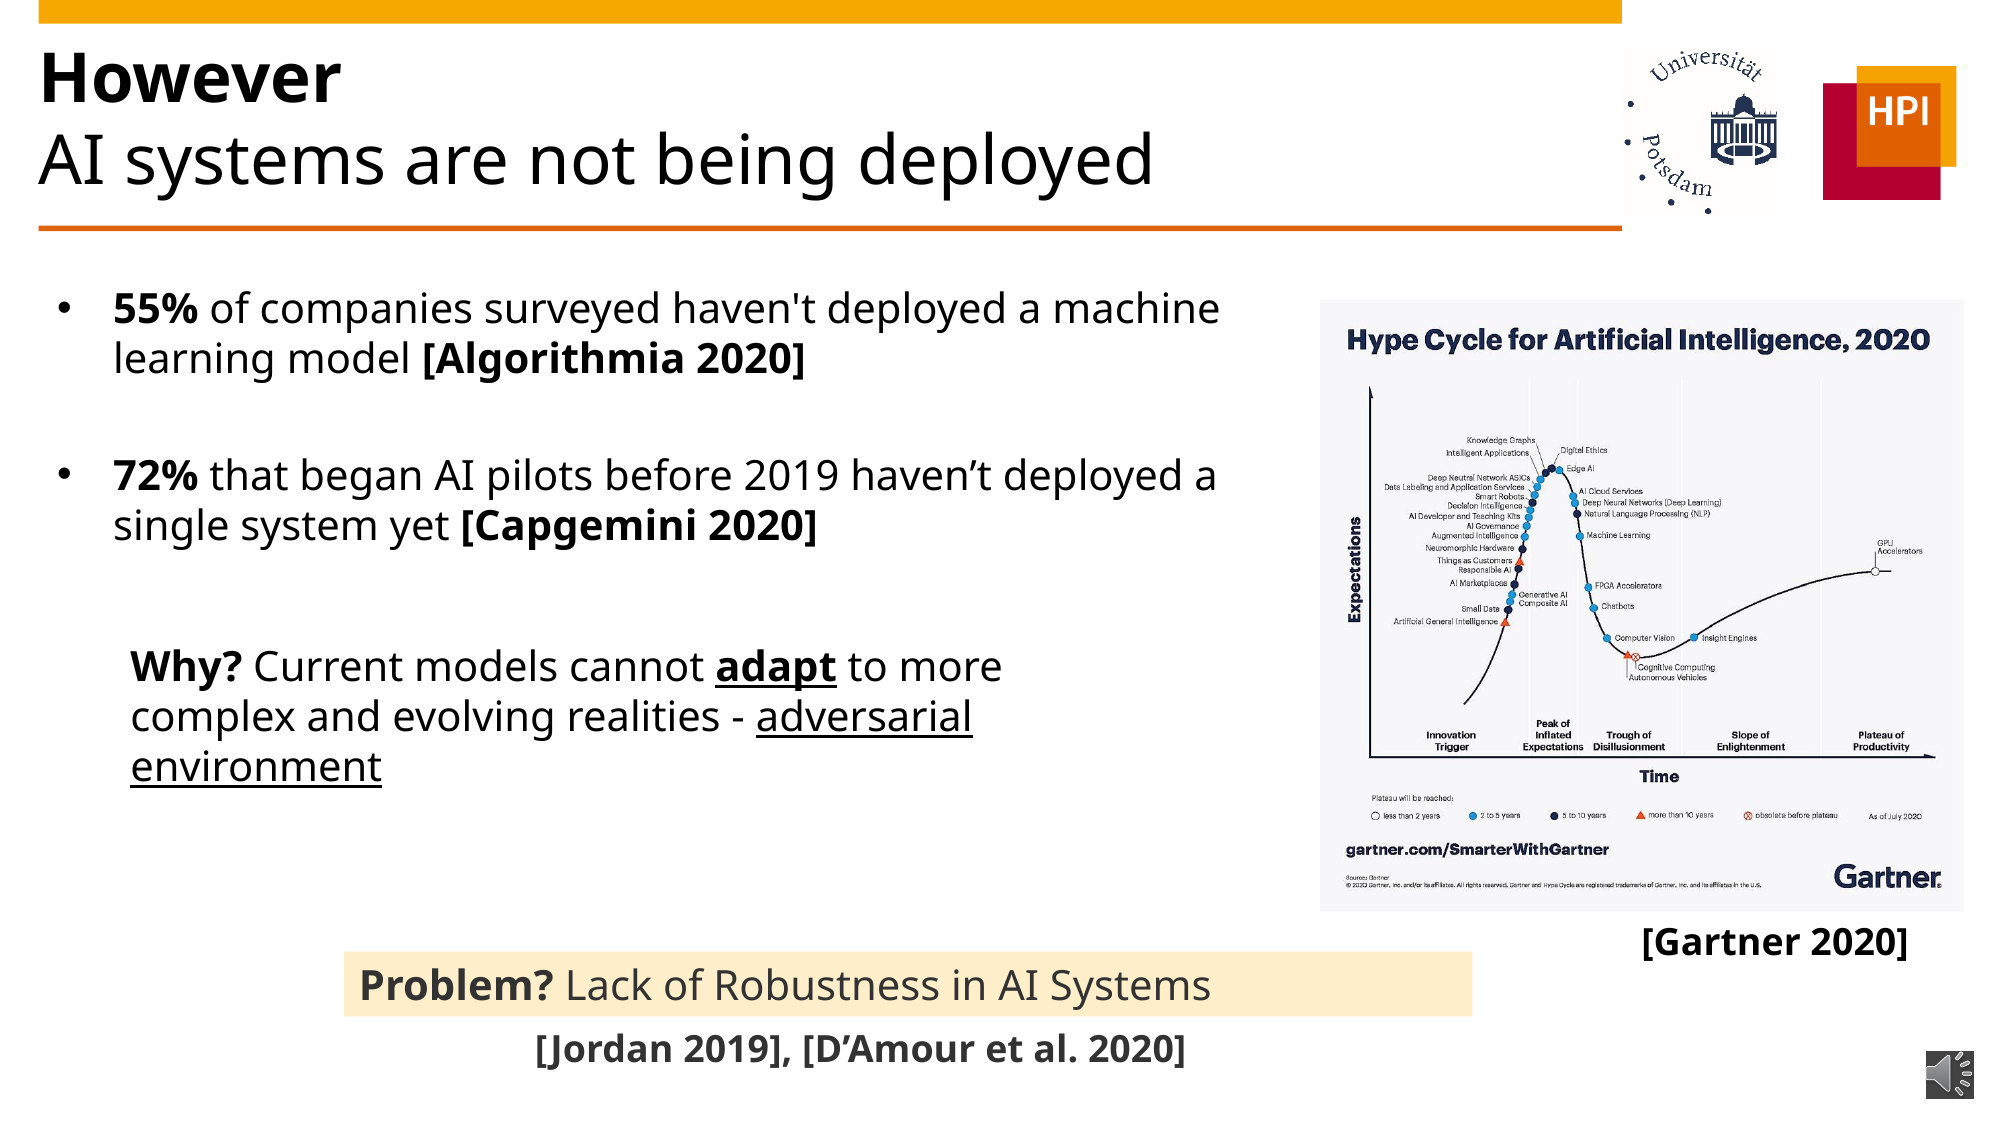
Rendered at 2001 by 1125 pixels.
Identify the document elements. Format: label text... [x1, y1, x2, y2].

picture [1622, 49, 1779, 216]
text_box [Jordan 2019], [D’Amour et al. 2020] [520, 1017, 1410, 1078]
picture [1924, 1049, 1976, 1101]
title However AI systems are not being deployed [39, 32, 1569, 229]
list 55% of companies surveyed haven't deployed a machine learning model [Algorithmia 2020] 72% that began AI pilots before 2019 haven’t deployed a single system yet [Capgemini 2020] [56, 269, 1289, 596]
text_box Why? Current models cannot adapt to more complex and evolving realities - adversarial environment [115, 632, 1181, 838]
text_box Problem? Lack of Robustness in AI Systems [344, 951, 1473, 1017]
picture [1319, 299, 1965, 913]
text_box [Gartner 2020] [1626, 910, 2000, 971]
picture [1823, 66, 1957, 200]
